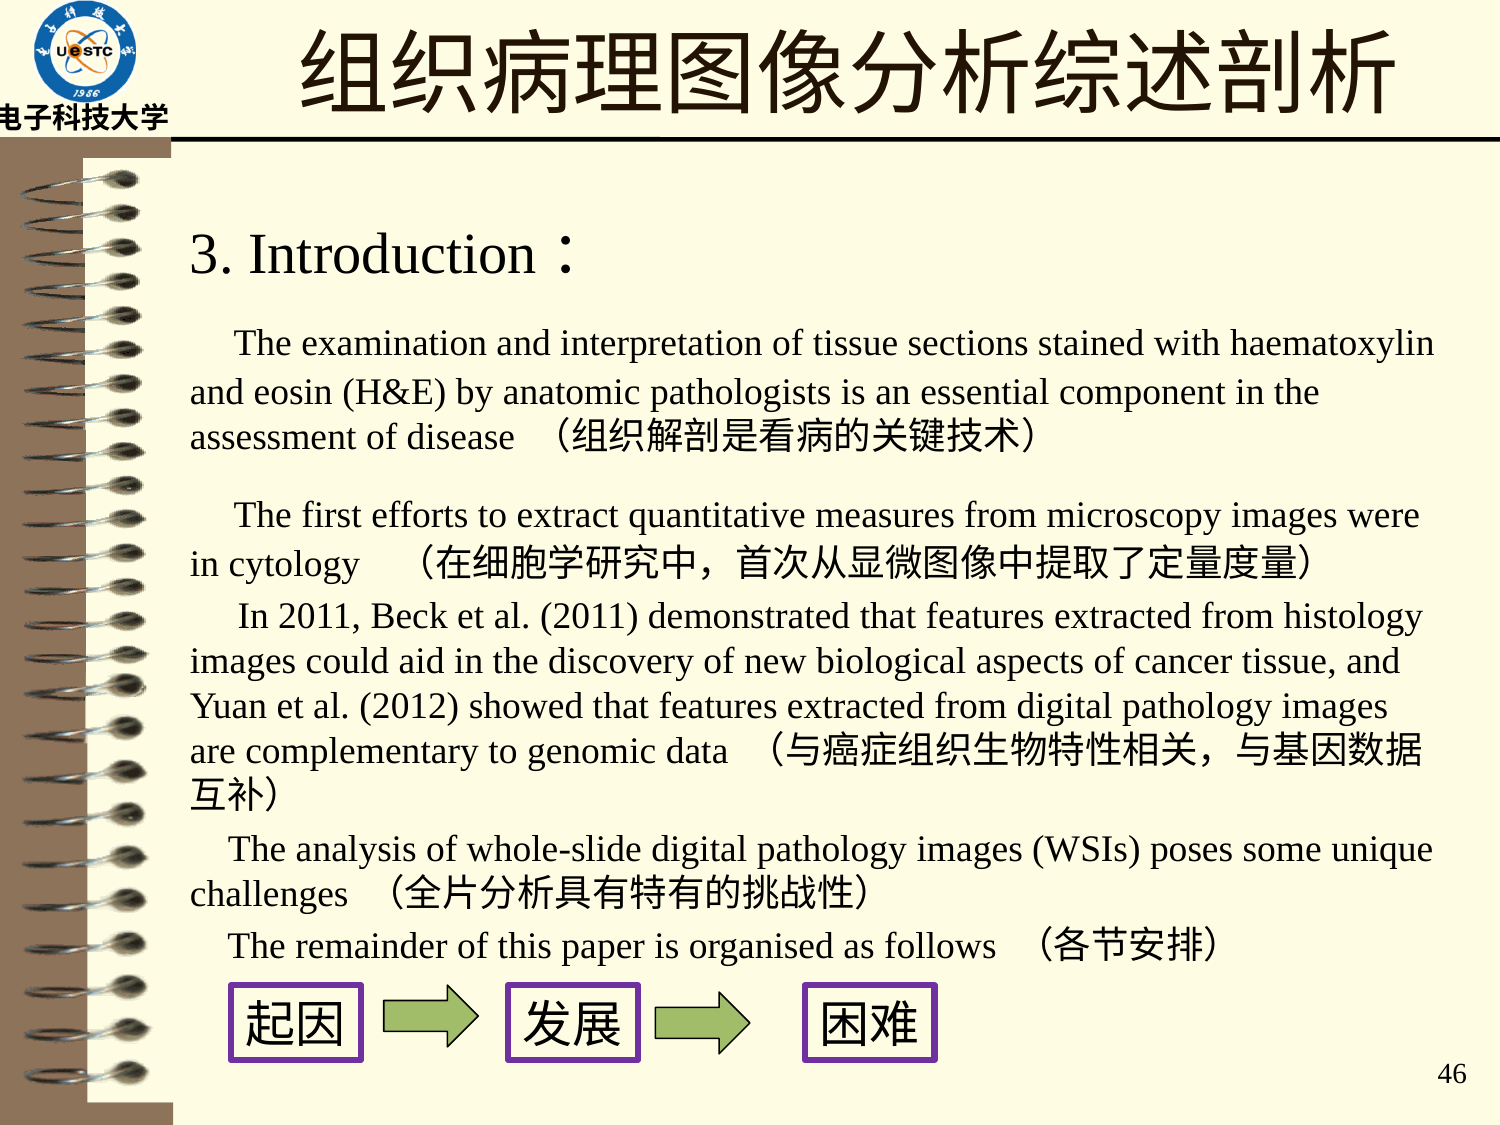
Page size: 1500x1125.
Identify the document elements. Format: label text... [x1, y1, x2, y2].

list 3. Introduction： The examination and interpretation of tissue sections stained with haematoxylin and eosin (H&E) by anatomic pathologists is an essential component in the assessment of disease （组织解剖是看病的关键技术） The first efforts to extract quantitative measures from microscopy images were in cytology （在细胞学研究中，首次从显微图像中提取了定量度量） In 2011, Beck et al. (2011) demonstrated that features extracted from histology images could aid in the discovery of new biological aspects of cancer tissue, and Yuan et al. (2012) showed that features extracted from digital pathology images are complementary to genomic data （与癌症组织生物特性相关，与基因数据互补） The analysis of whole-slide digital pathology images (WSIs) poses some unique challenges （全片分析具有特有的挑战性） The remainder of this paper is organised as follows （各节安排） [174, 208, 1460, 963]
text_box 起因 [231, 985, 361, 1061]
text_box 困难 [804, 985, 935, 1061]
picture [0, 137, 174, 1125]
title 组织病理图像分析综述剖析 [196, 3, 1500, 138]
text_box [383, 985, 479, 1047]
slide_number 46 [1169, 1046, 1483, 1123]
picture [34, 0, 136, 103]
text_box 发展 [507, 985, 638, 1060]
text_box [655, 992, 750, 1054]
